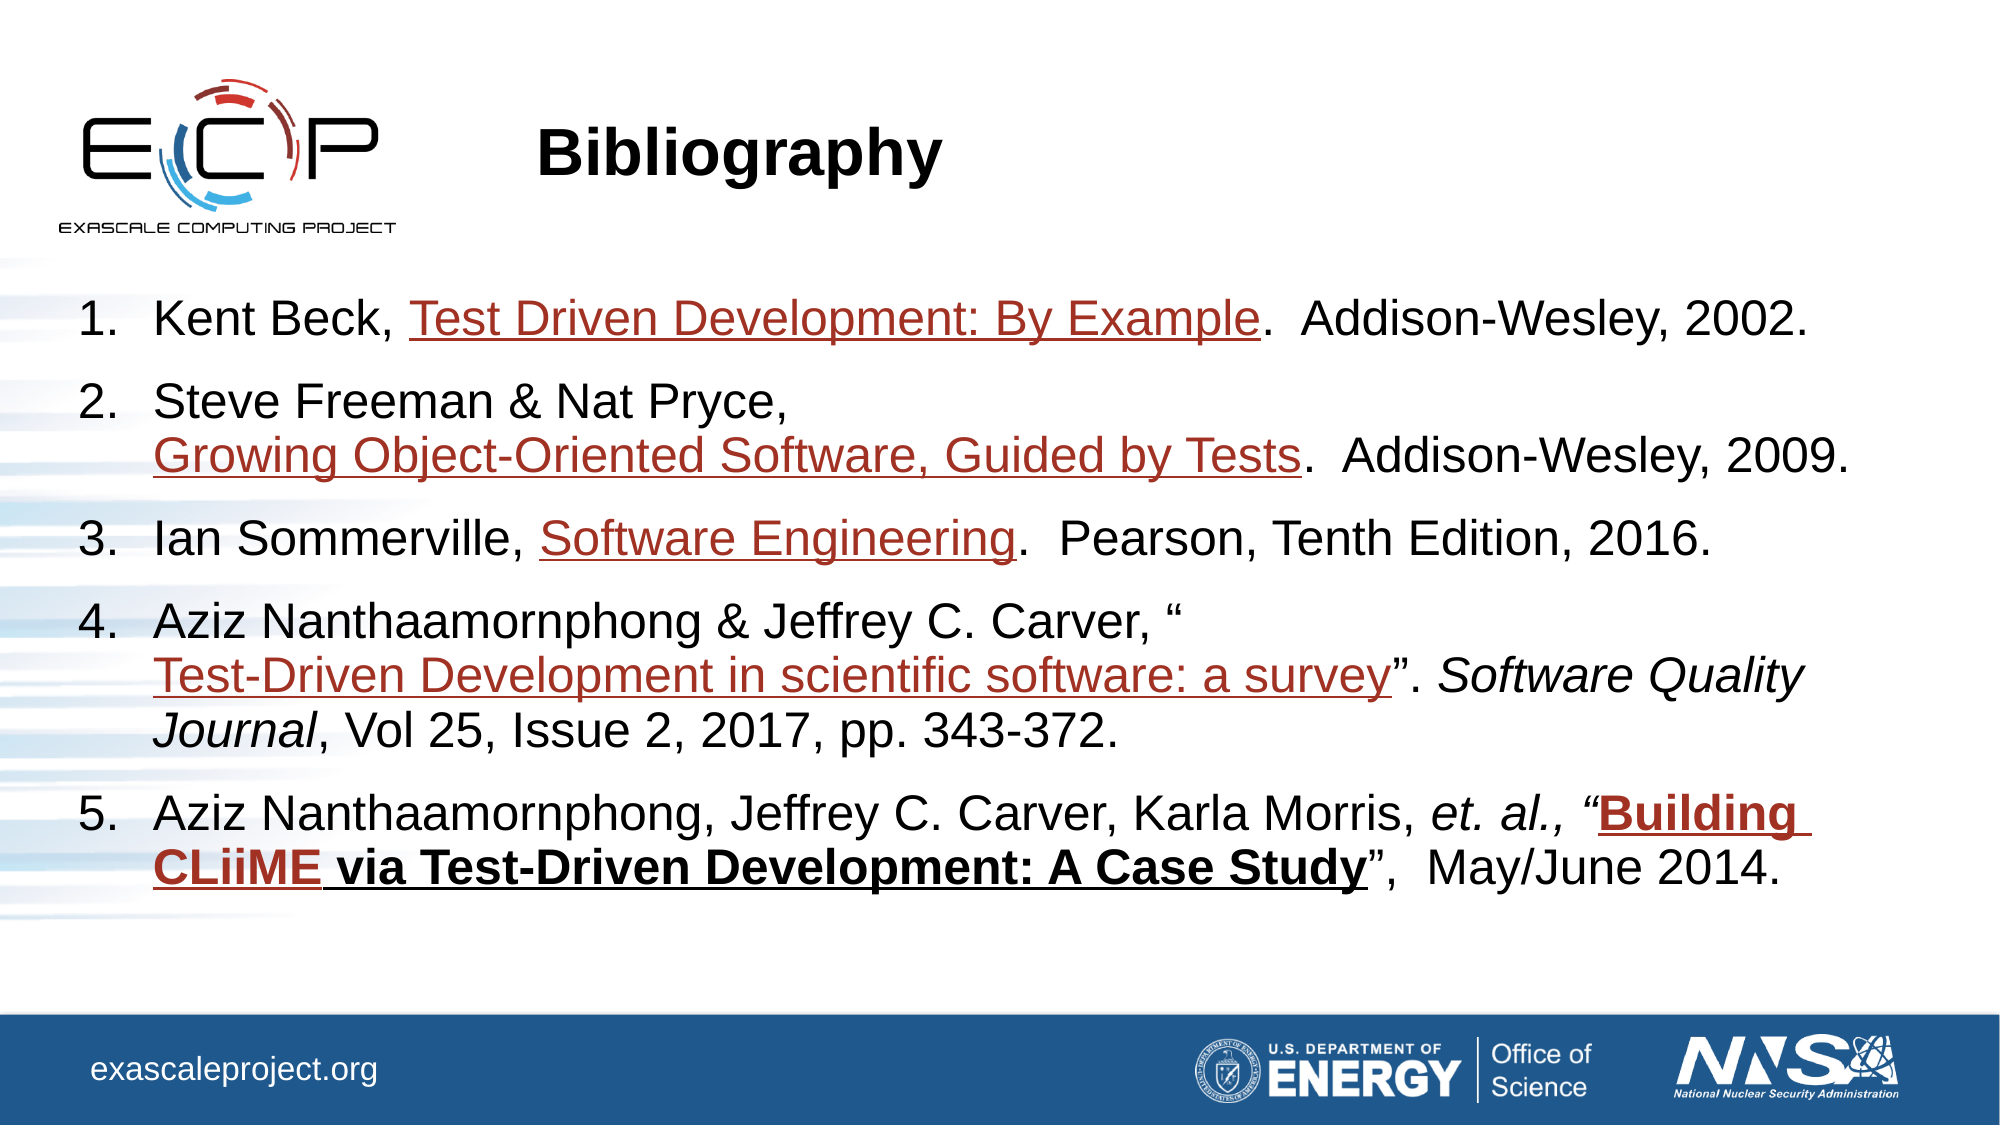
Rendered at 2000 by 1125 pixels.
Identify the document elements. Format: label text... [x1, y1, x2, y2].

picture [59, 79, 396, 233]
picture [1673, 1034, 1899, 1106]
text_box Kent Beck, Test Driven Development: By Example. Addison-Wesley, 2002. Steve Freeman & Nat Pryce, Growing Object-Oriented Software, Guided by Tests. Addison-Wesley, 2009. Ian Sommerville, Software Engineering. Pearson, Tenth Edition, 2016. Aziz Nanthaamornphong & Jeffrey C. Carver, “Test-Driven Development in scientific software: a survey”. Software Quality Journal, Vol 25, Issue 2, 2017, pp. 343-372. Aziz Nanthaamornphong, Jeffrey C. Carver, Karla Morris, et. al., “Building CLiiME via Test-Driven Development: A Case Study”, May/June 2014. [60, 284, 1926, 949]
picture [0, 258, 469, 927]
title Bibliography [521, 82, 1882, 197]
picture [1195, 1037, 1592, 1103]
